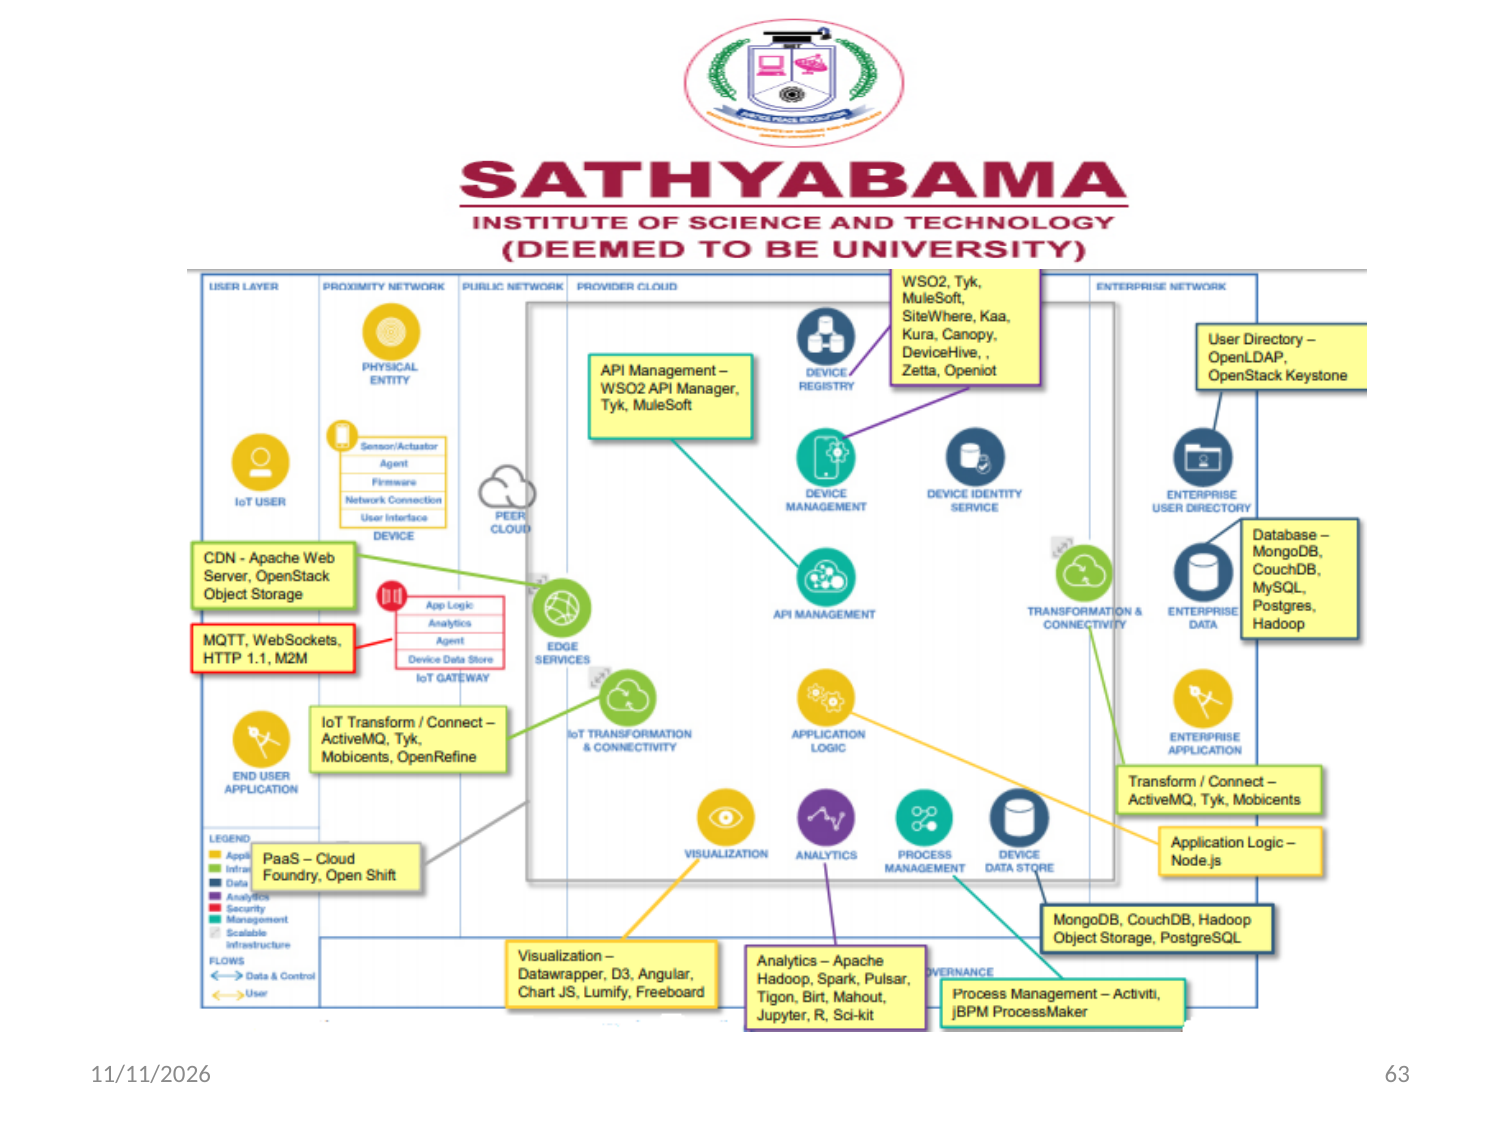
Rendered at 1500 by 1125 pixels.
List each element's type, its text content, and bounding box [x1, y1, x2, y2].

picture [187, 0, 1367, 1032]
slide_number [75, 1042, 425, 1103]
slide_number 63 [1074, 1042, 1425, 1103]
